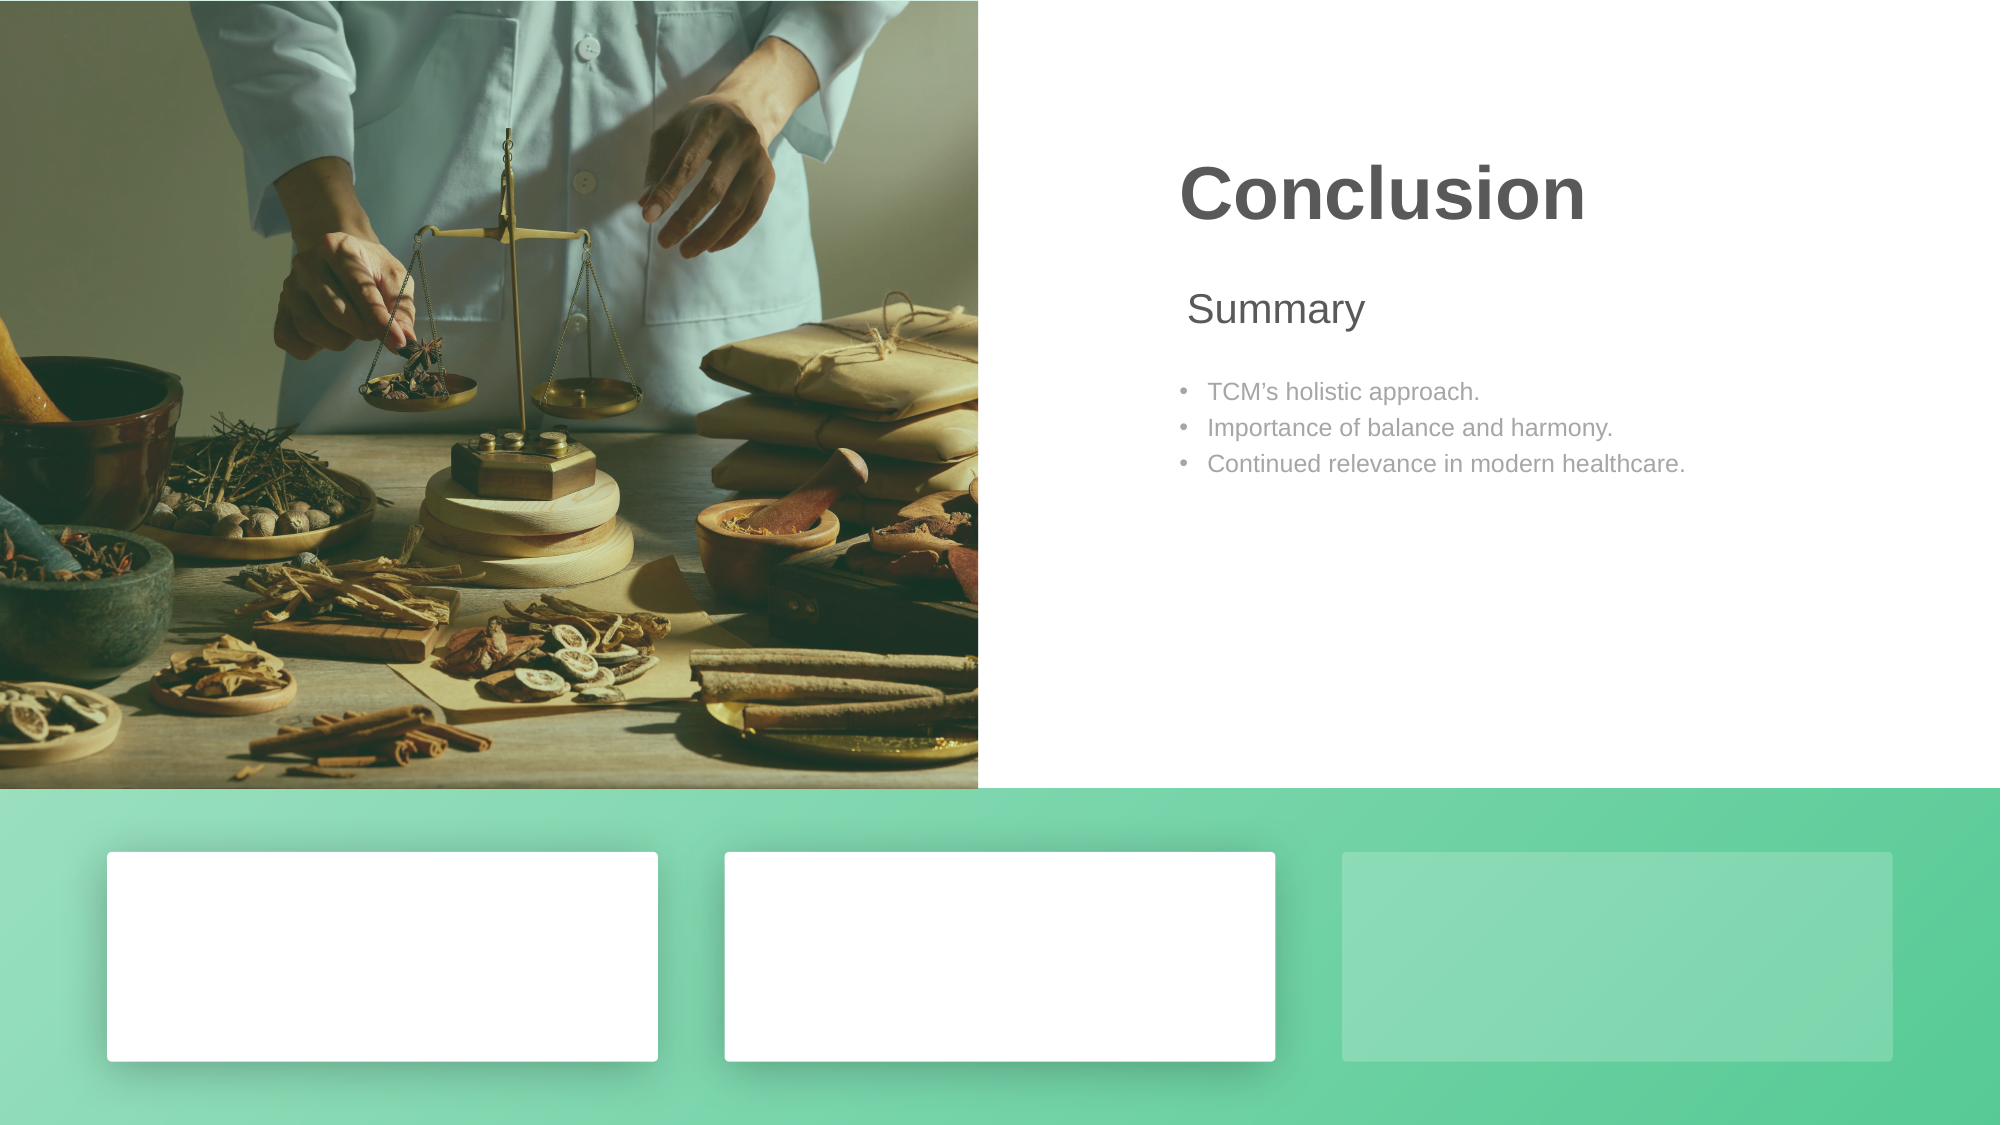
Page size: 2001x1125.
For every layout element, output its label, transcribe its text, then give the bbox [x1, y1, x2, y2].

text_box Conclusion [1164, 119, 1835, 242]
text_box [1340, 850, 1894, 1063]
text_box Summary [1172, 264, 1843, 340]
text_box TCM’s holistic approach. Importance of balance and harmony. Continued relevance in modern healthcare. [1164, 362, 1835, 485]
text_box [106, 850, 660, 1063]
text_box [723, 850, 1277, 1063]
picture [0, 1, 979, 789]
